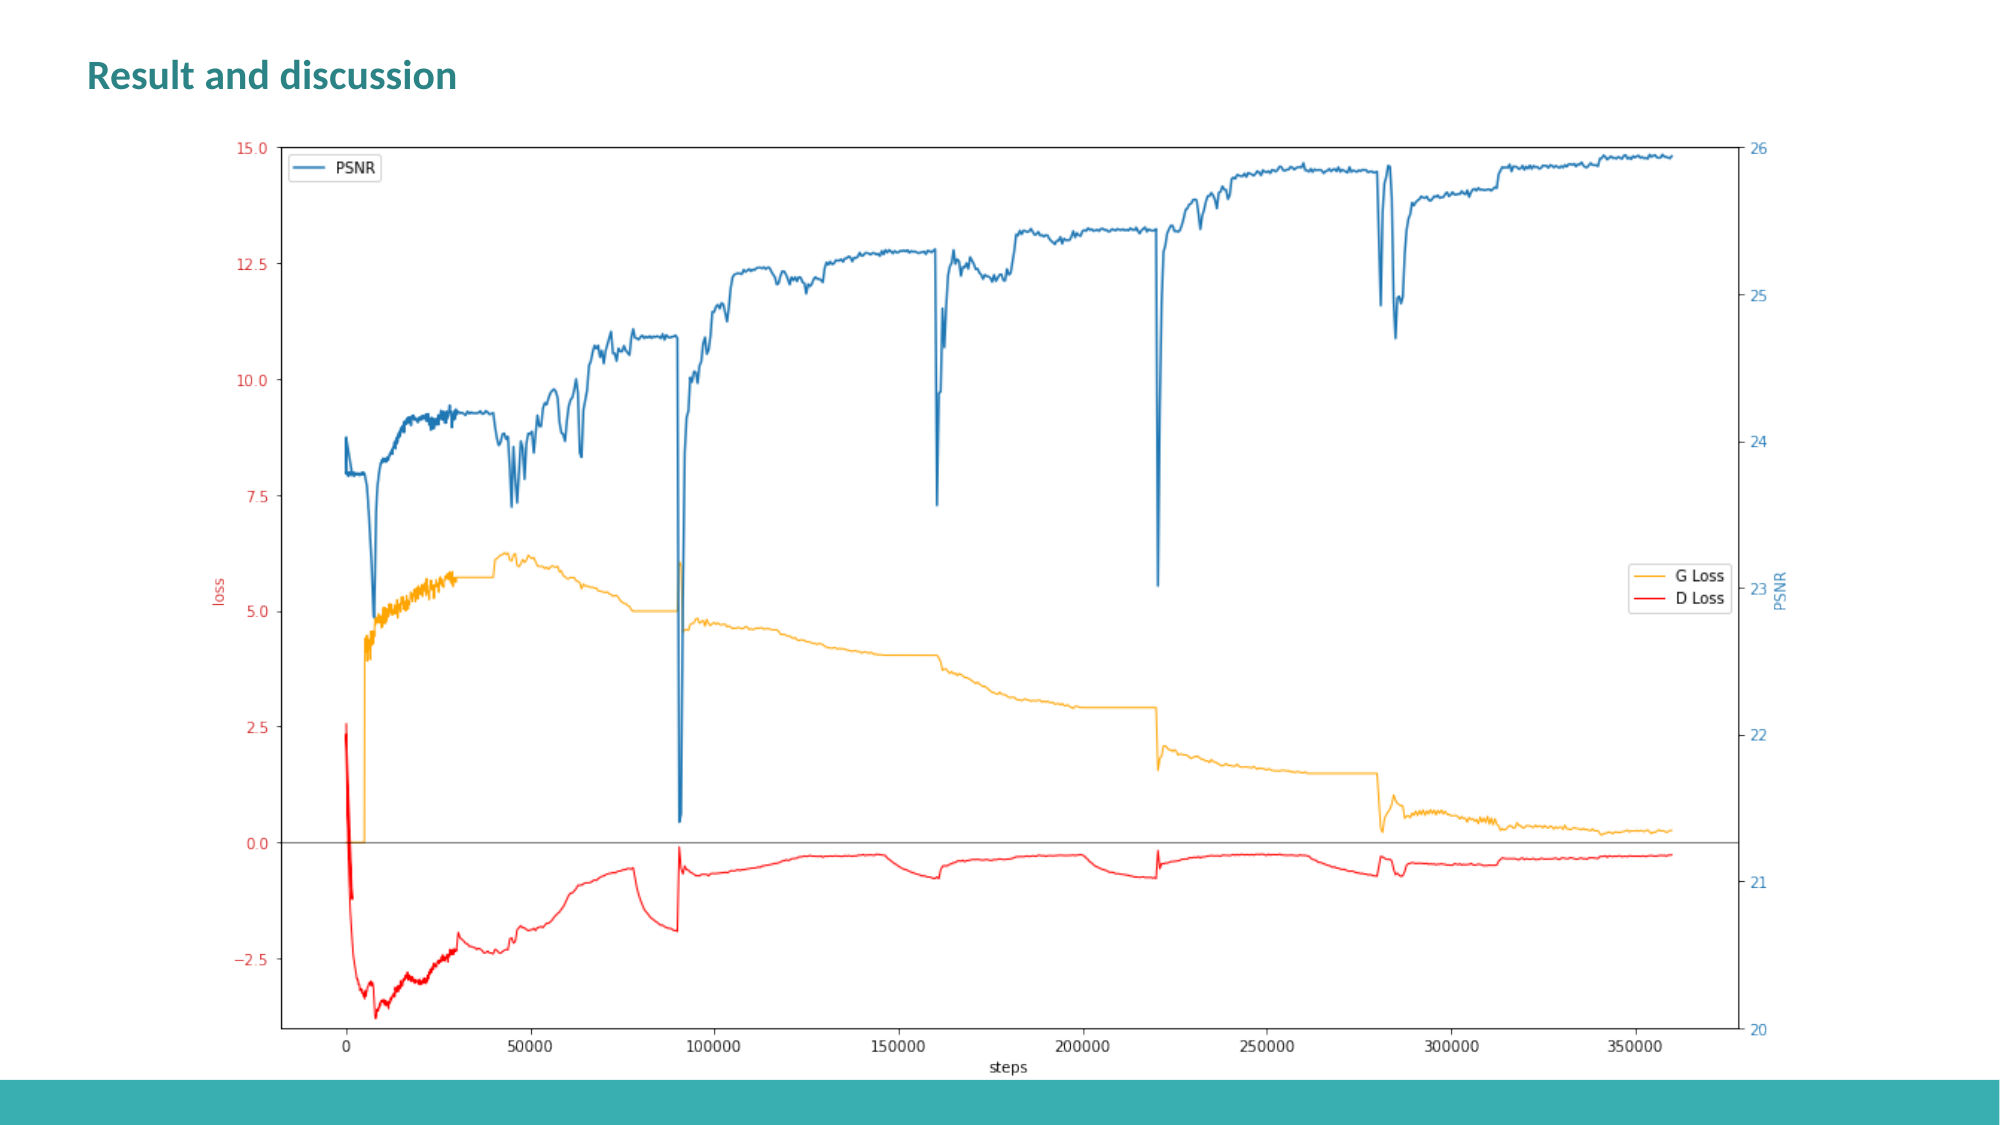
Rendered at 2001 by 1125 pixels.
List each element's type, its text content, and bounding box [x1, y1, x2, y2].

text_box ﻿Result and discussion [72, 40, 500, 106]
picture [202, 132, 1798, 1085]
